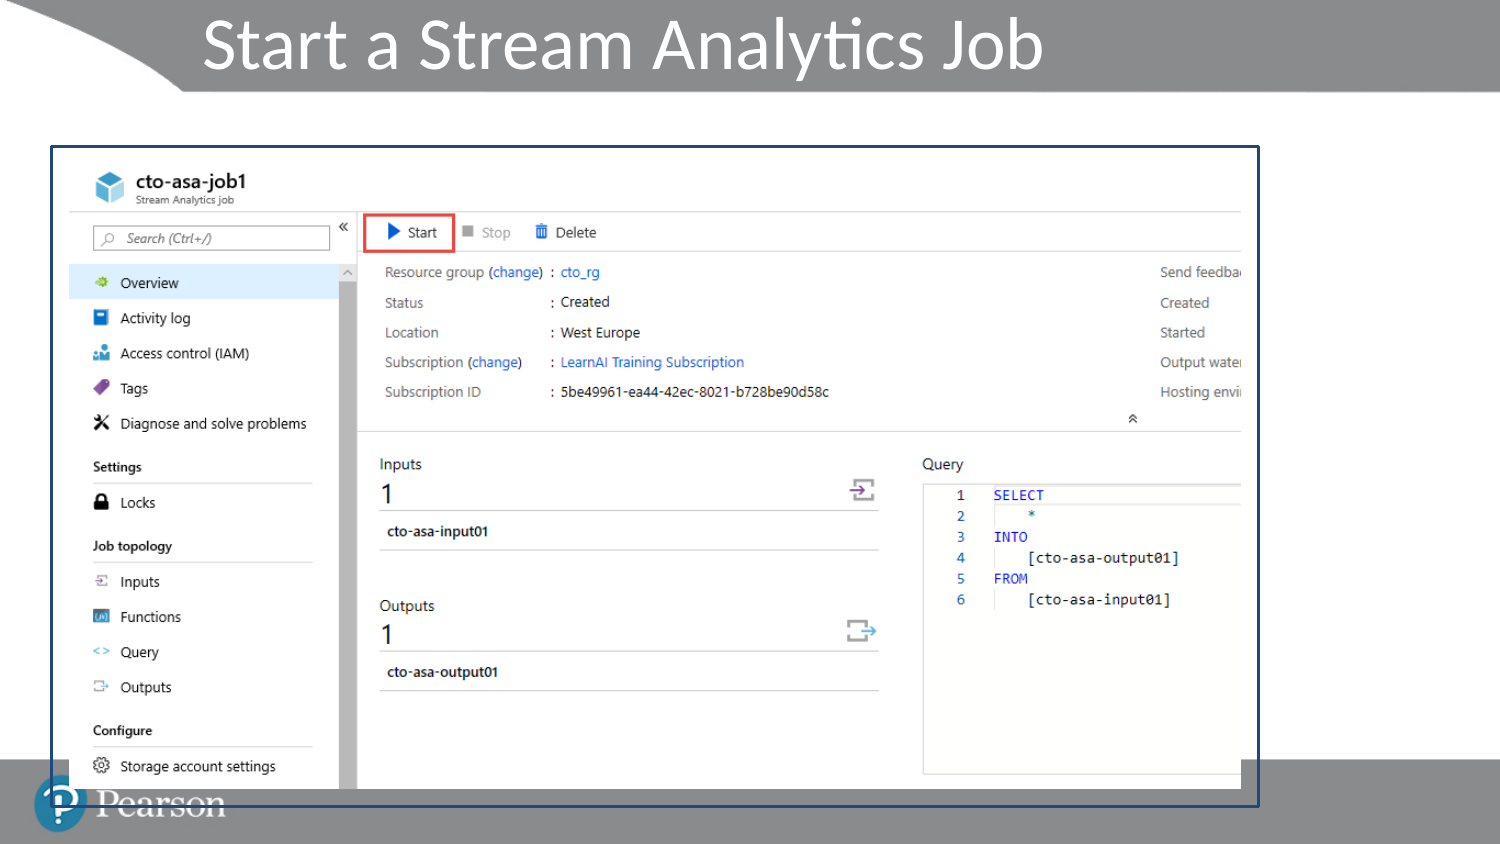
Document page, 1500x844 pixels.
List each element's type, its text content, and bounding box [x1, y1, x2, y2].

title Start a Stream Analytics Job [187, 0, 1428, 79]
picture [0, 0, 1500, 844]
